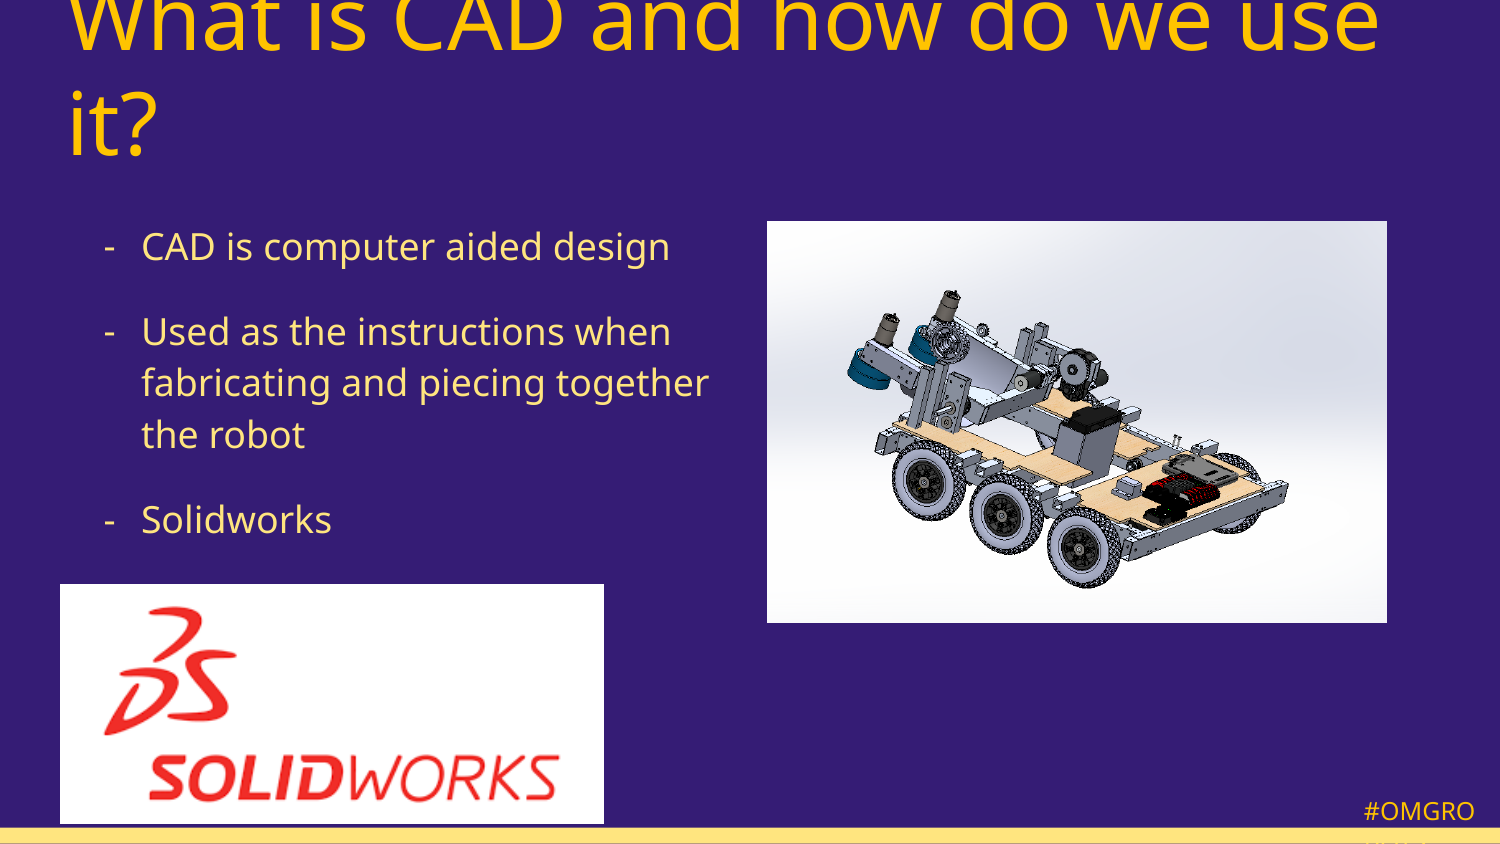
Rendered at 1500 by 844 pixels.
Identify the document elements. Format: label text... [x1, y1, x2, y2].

picture [767, 221, 1387, 623]
title What is CAD and how do we use it? [51, 51, 1449, 189]
list CAD is computer aided design Used as the instructions when fabricating and piecing together the robot Solidworks Lots of features Relatively easy to use [51, 200, 756, 752]
picture [60, 584, 604, 824]
